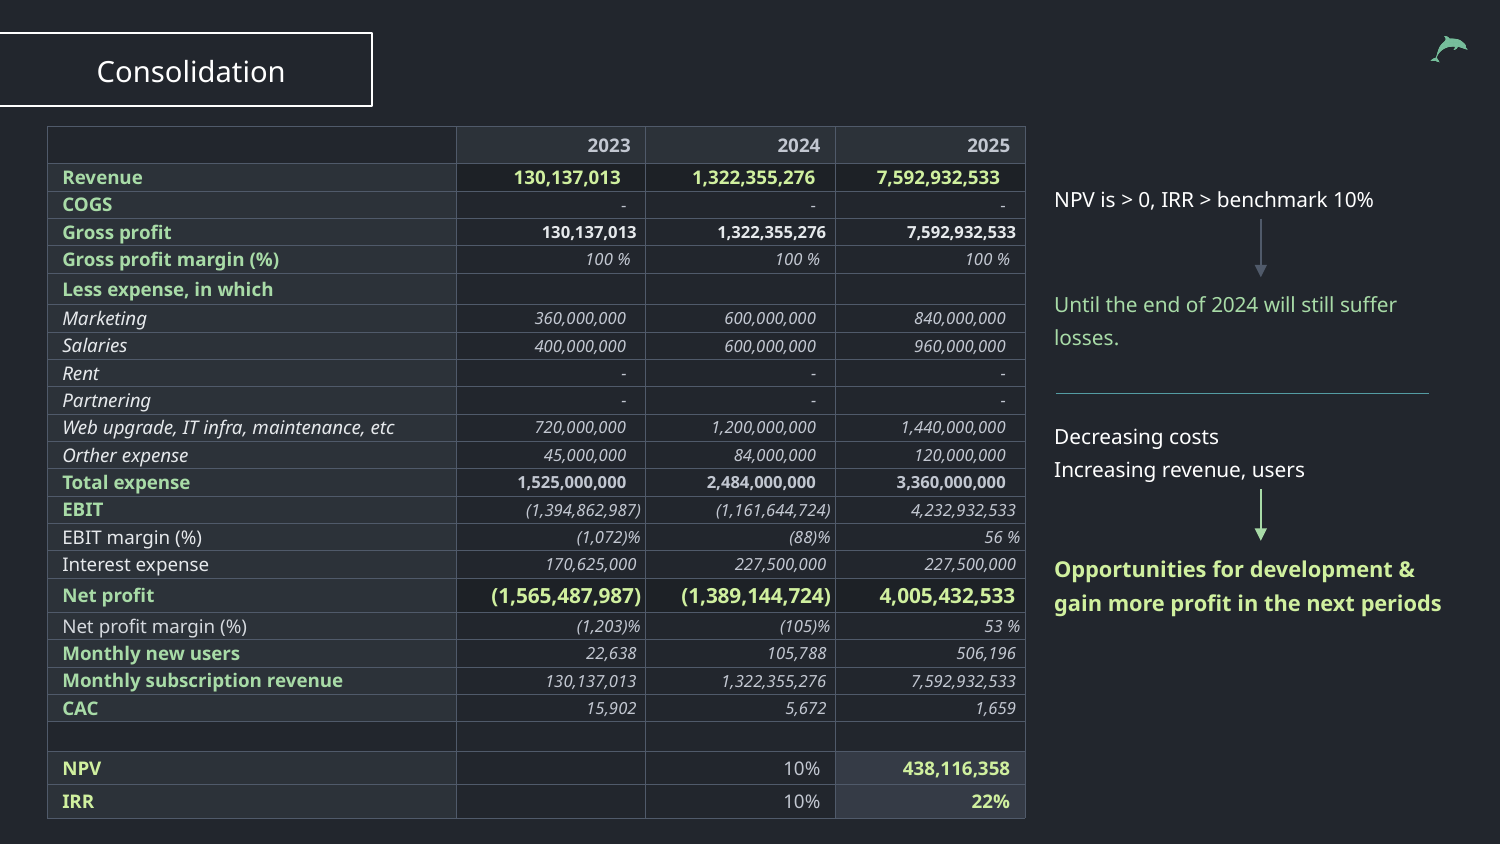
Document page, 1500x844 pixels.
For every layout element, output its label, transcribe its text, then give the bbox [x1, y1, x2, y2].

table_cell (1,394,862,987) [457, 497, 645, 523]
table_cell Marketing [48, 305, 456, 332]
table_cell Partnering [48, 387, 456, 414]
table_cell [836, 274, 1025, 304]
table_cell EBIT [48, 497, 456, 523]
table_cell 1,440,000,000 [836, 415, 1025, 441]
table_header [48, 127, 456, 163]
table_cell IRR [48, 785, 456, 818]
table_cell - [457, 360, 645, 386]
table_cell (1,072)% [457, 524, 645, 550]
table_cell Web upgrade, IT infra, maintenance, etc [48, 415, 456, 441]
table_cell - [836, 387, 1025, 414]
table_cell [646, 274, 835, 304]
table_cell 105,788 [646, 640, 835, 667]
table_cell 360,000,000 [457, 305, 645, 332]
table_cell Monthly new users [48, 640, 456, 667]
table_cell (88)% [646, 524, 835, 550]
table_cell NPV [48, 752, 456, 784]
table_cell [457, 785, 645, 818]
table_cell 7,592,932,533 [836, 164, 1025, 191]
table_cell 227,500,000 [836, 551, 1025, 578]
table_cell - [457, 387, 645, 414]
table_header 2023 [457, 127, 645, 163]
text_box [0, 92, 374, 108]
table_cell 45,000,000 [457, 442, 645, 468]
table_cell 130,137,013 [457, 164, 645, 191]
table_cell Gross profit [48, 219, 456, 245]
text_box Decreasing costs Increasing revenue, users [1039, 409, 1483, 489]
table_cell Orther expense [48, 442, 456, 468]
table_cell 5,672 [646, 695, 835, 721]
table_cell 22,638 [457, 640, 645, 667]
table_cell Salaries [48, 333, 456, 359]
table_cell 15,902 [457, 695, 645, 721]
table_cell (1,389,144,724) [646, 579, 835, 612]
table_cell 960,000,000 [836, 333, 1025, 359]
table_cell 4,232,932,533 [836, 497, 1025, 523]
table_cell 1,659 [836, 695, 1025, 721]
table_cell Total expense [48, 469, 456, 496]
table_cell 10% [646, 752, 835, 784]
table_cell Net profit [48, 579, 456, 612]
table_cell 22% [836, 785, 1025, 818]
table_cell 2,484,000,000 [646, 469, 835, 496]
table_cell Rent [48, 360, 456, 386]
table_cell 170,625,000 [457, 551, 645, 578]
text_box Opportunities for development & gain more profit in the next periods [1039, 540, 1483, 624]
table_cell Monthly subscription revenue [48, 668, 456, 694]
table_cell 1,200,000,000 [646, 415, 835, 441]
table_cell 56 % [836, 524, 1025, 550]
table_cell 7,592,932,533 [836, 219, 1025, 245]
table_cell 1,322,355,276 [646, 219, 835, 245]
table_cell 130,137,013 [457, 219, 645, 245]
text_box Consolidation [0, 49, 383, 92]
table_cell - [836, 192, 1025, 218]
table_cell [457, 274, 645, 304]
table_cell 1,525,000,000 [457, 469, 645, 496]
table_cell 720,000,000 [457, 415, 645, 441]
table_cell 7,592,932,533 [836, 668, 1025, 694]
table_header 2025 [836, 127, 1025, 163]
table_cell 130,137,013 [457, 668, 645, 694]
table_cell (1,203)% [457, 613, 645, 639]
picture [1430, 36, 1469, 63]
table_cell - [646, 360, 835, 386]
table_cell 84,000,000 [646, 442, 835, 468]
table_cell 120,000,000 [836, 442, 1025, 468]
table_cell [457, 722, 645, 751]
table_cell COGS [48, 192, 456, 218]
table_cell [457, 752, 645, 784]
table_cell Gross profit margin (%) [48, 246, 456, 273]
table_cell [836, 722, 1025, 751]
text_box Until the end of 2024 will still suffer losses. [1039, 277, 1483, 357]
table_cell 100 % [457, 246, 645, 273]
table_header 2024 [646, 127, 835, 163]
table_cell (1,161,644,724) [646, 497, 835, 523]
table_cell [646, 722, 835, 751]
table_cell [48, 722, 456, 751]
table_cell Net profit margin (%) [48, 613, 456, 639]
table_cell - [457, 192, 645, 218]
table_cell EBIT margin (%) [48, 524, 456, 550]
table_cell CAC [48, 695, 456, 721]
table_cell 600,000,000 [646, 305, 835, 332]
table_cell 100 % [836, 246, 1025, 273]
table_cell 53 % [836, 613, 1025, 639]
table_cell 400,000,000 [457, 333, 645, 359]
table_cell 438,116,358 [836, 752, 1025, 784]
table_cell 100 % [646, 246, 835, 273]
table_cell (1,565,487,987) [457, 579, 645, 612]
table_cell 10% [646, 785, 835, 818]
table_cell 840,000,000 [836, 305, 1025, 332]
table_cell (105)% [646, 613, 835, 639]
text_box NPV is > 0, IRR > benchmark 10% [1039, 171, 1483, 219]
table_cell - [646, 387, 835, 414]
table_cell Less expense, in which [48, 274, 456, 304]
table_cell - [646, 192, 835, 218]
text_box [0, 31, 374, 49]
table_cell Revenue [48, 164, 456, 191]
table_cell 600,000,000 [646, 333, 835, 359]
table_cell 3,360,000,000 [836, 469, 1025, 496]
table_cell 227,500,000 [646, 551, 835, 578]
table_cell 4,005,432,533 [836, 579, 1025, 612]
table_cell 1,322,355,276 [646, 668, 835, 694]
table_cell 506,196 [836, 640, 1025, 667]
table_cell 1,322,355,276 [646, 164, 835, 191]
table_cell - [836, 360, 1025, 386]
table_cell Interest expense [48, 551, 456, 578]
